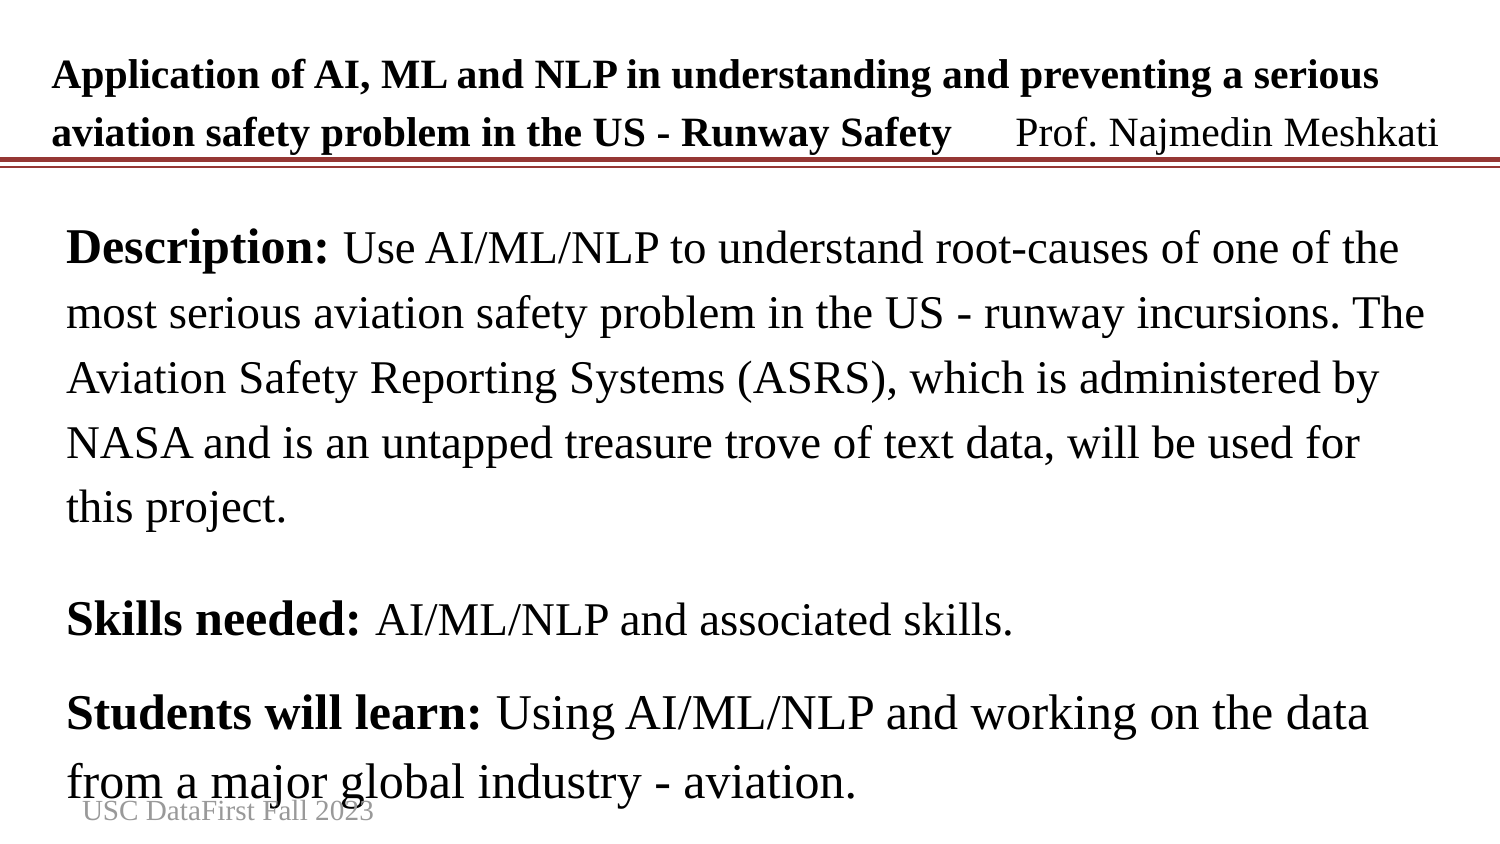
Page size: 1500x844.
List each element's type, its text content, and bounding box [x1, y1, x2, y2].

title [51, 126, 1449, 157]
list Description: Use AI/ML/NLP to understand root-causes of one of the most serious aviation safety problem in the US - runway incursions. The Aviation Safety Reporting Systems (ASRS), which is administered by NASA and is an untapped treasure trove of text data, will be used for this project. Skills needed: AI/ML/NLP and associated skills. Students will learn: Using AI/ML/NLP and working on the data from a major global industry - aviation. [51, 189, 1449, 836]
text_box Application of AI, ML and NLP in understanding and preventing a serious aviation safety problem in the US - Runway Safety Prof. Najmedin Meshkati [36, 31, 1468, 126]
text_box USC DataFirst Fall 2023 [67, 775, 1449, 836]
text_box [0, 159, 1500, 168]
